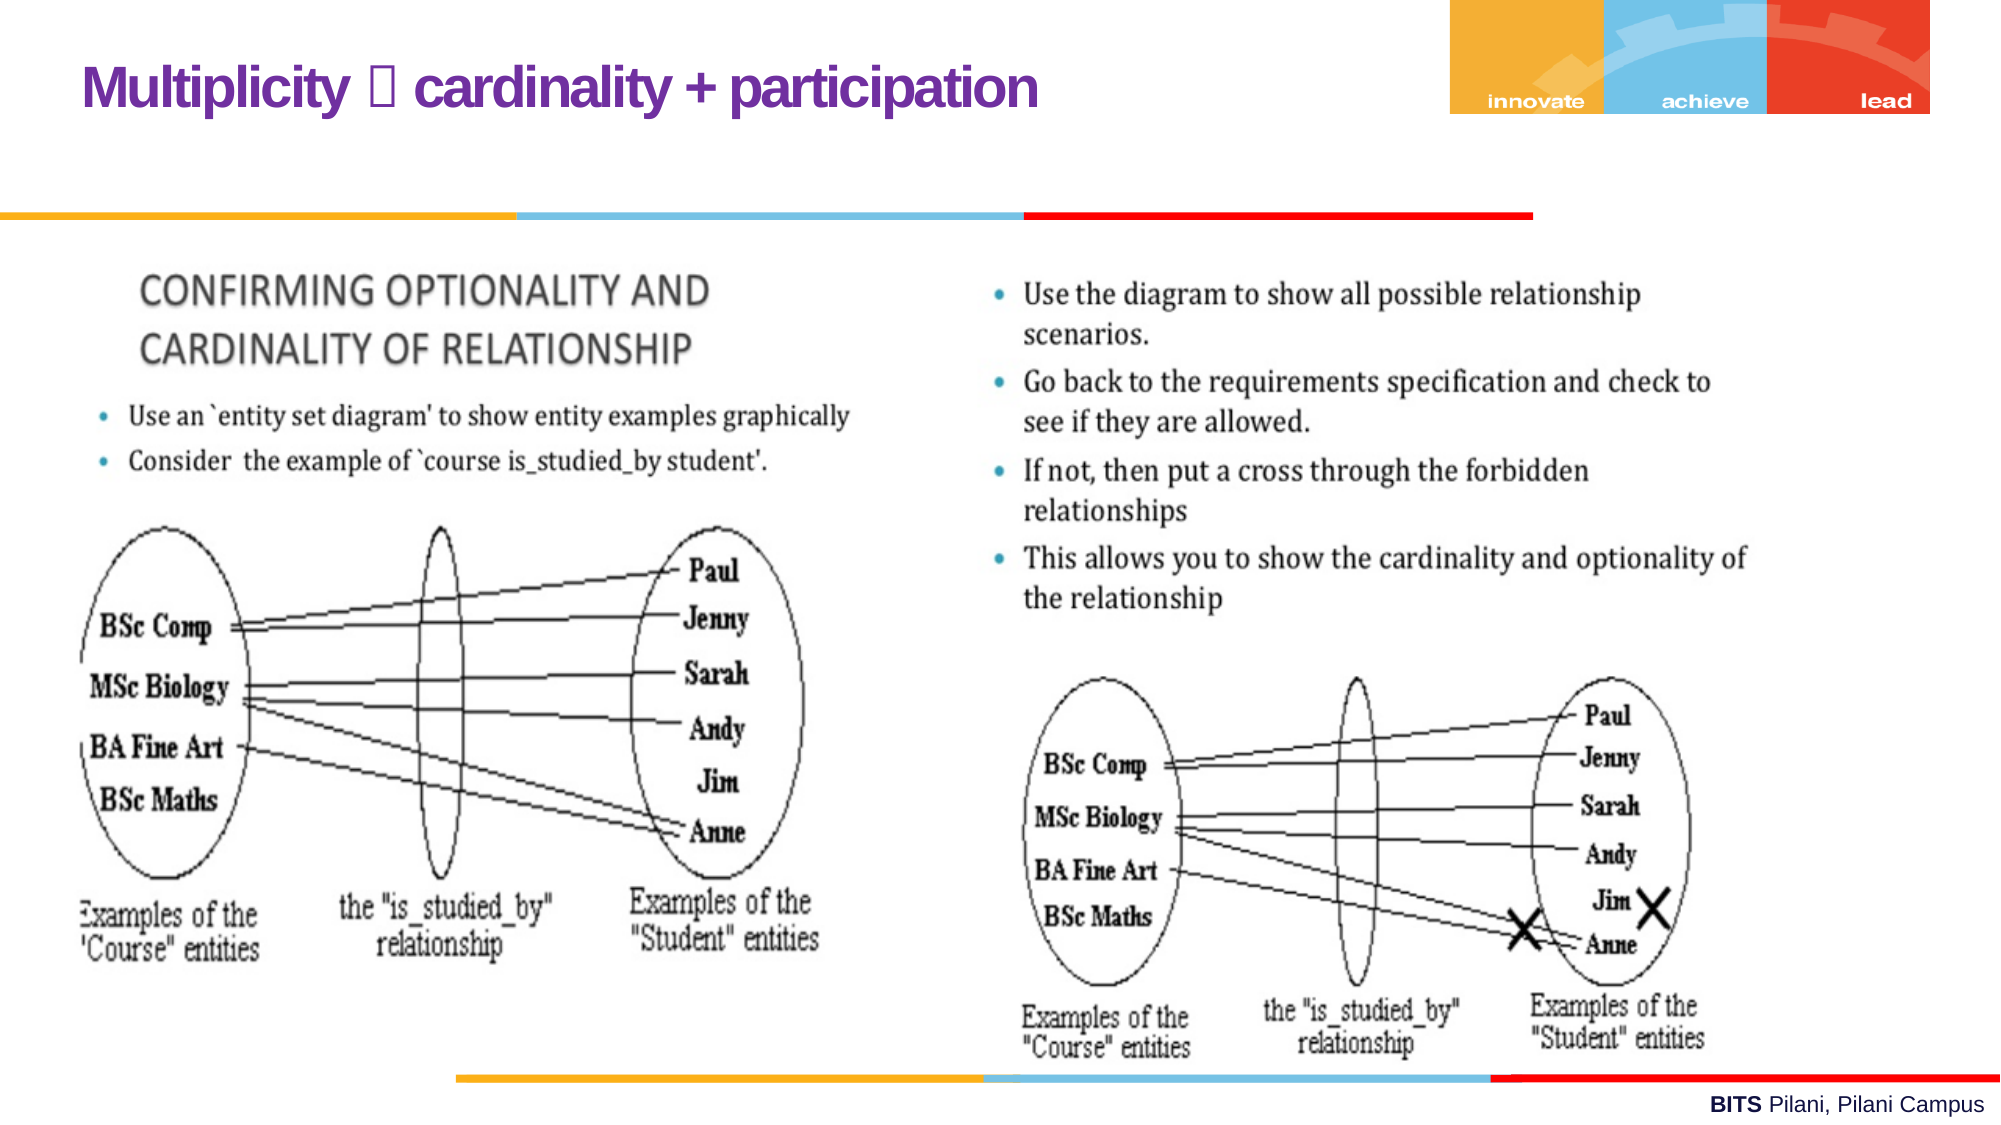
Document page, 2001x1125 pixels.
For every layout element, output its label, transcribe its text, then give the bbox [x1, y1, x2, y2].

picture [973, 256, 1761, 643]
picture [1449, 0, 1930, 114]
picture [66, 262, 912, 982]
list Multiplicity  cardinality + participation [66, 24, 1450, 213]
picture [999, 664, 1761, 1073]
